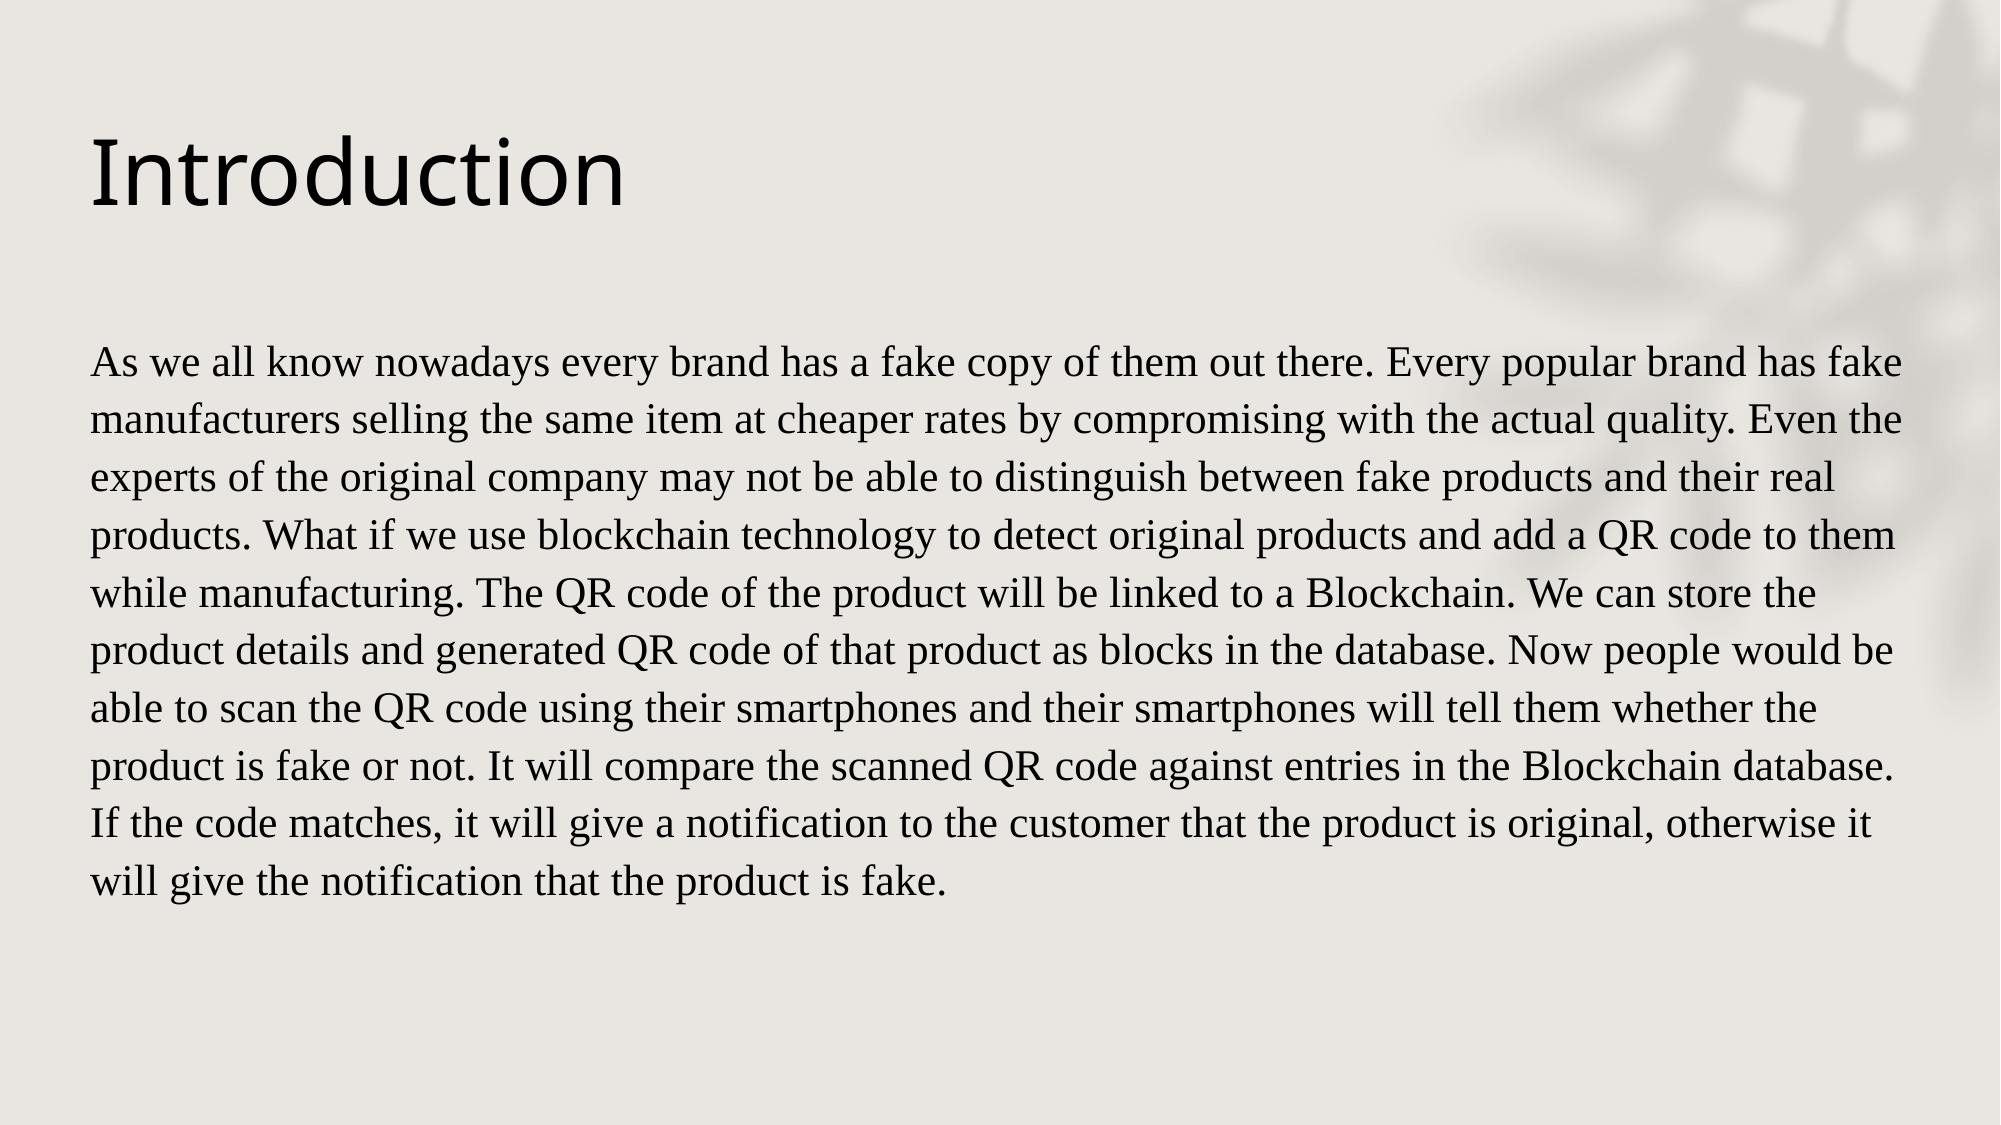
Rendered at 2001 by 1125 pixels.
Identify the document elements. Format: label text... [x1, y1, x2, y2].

title Introduction [75, 60, 1863, 278]
list As we all know nowadays every brand has a fake copy of them out there. Every popular brand has fake manufacturers selling the same item at cheaper rates by compromising with the actual quality. Even the experts of the original company may not be able to distinguish between fake products and their real products. What if we use blockchain technology to detect original products and add a QR code to them while manufacturing. The QR code of the product will be linked to a Blockchain. We can store the product details and generated QR code of that product as blocks in the database. Now people would be able to scan the QR code using their smartphones and their smartphones will tell them whether the product is fake or not. It will compare the scanned QR code against entries in the Blockchain database. If the code matches, it will give a notification to the customer that the product is original, otherwise it will give the notification that the product is fake. [75, 319, 1925, 1009]
